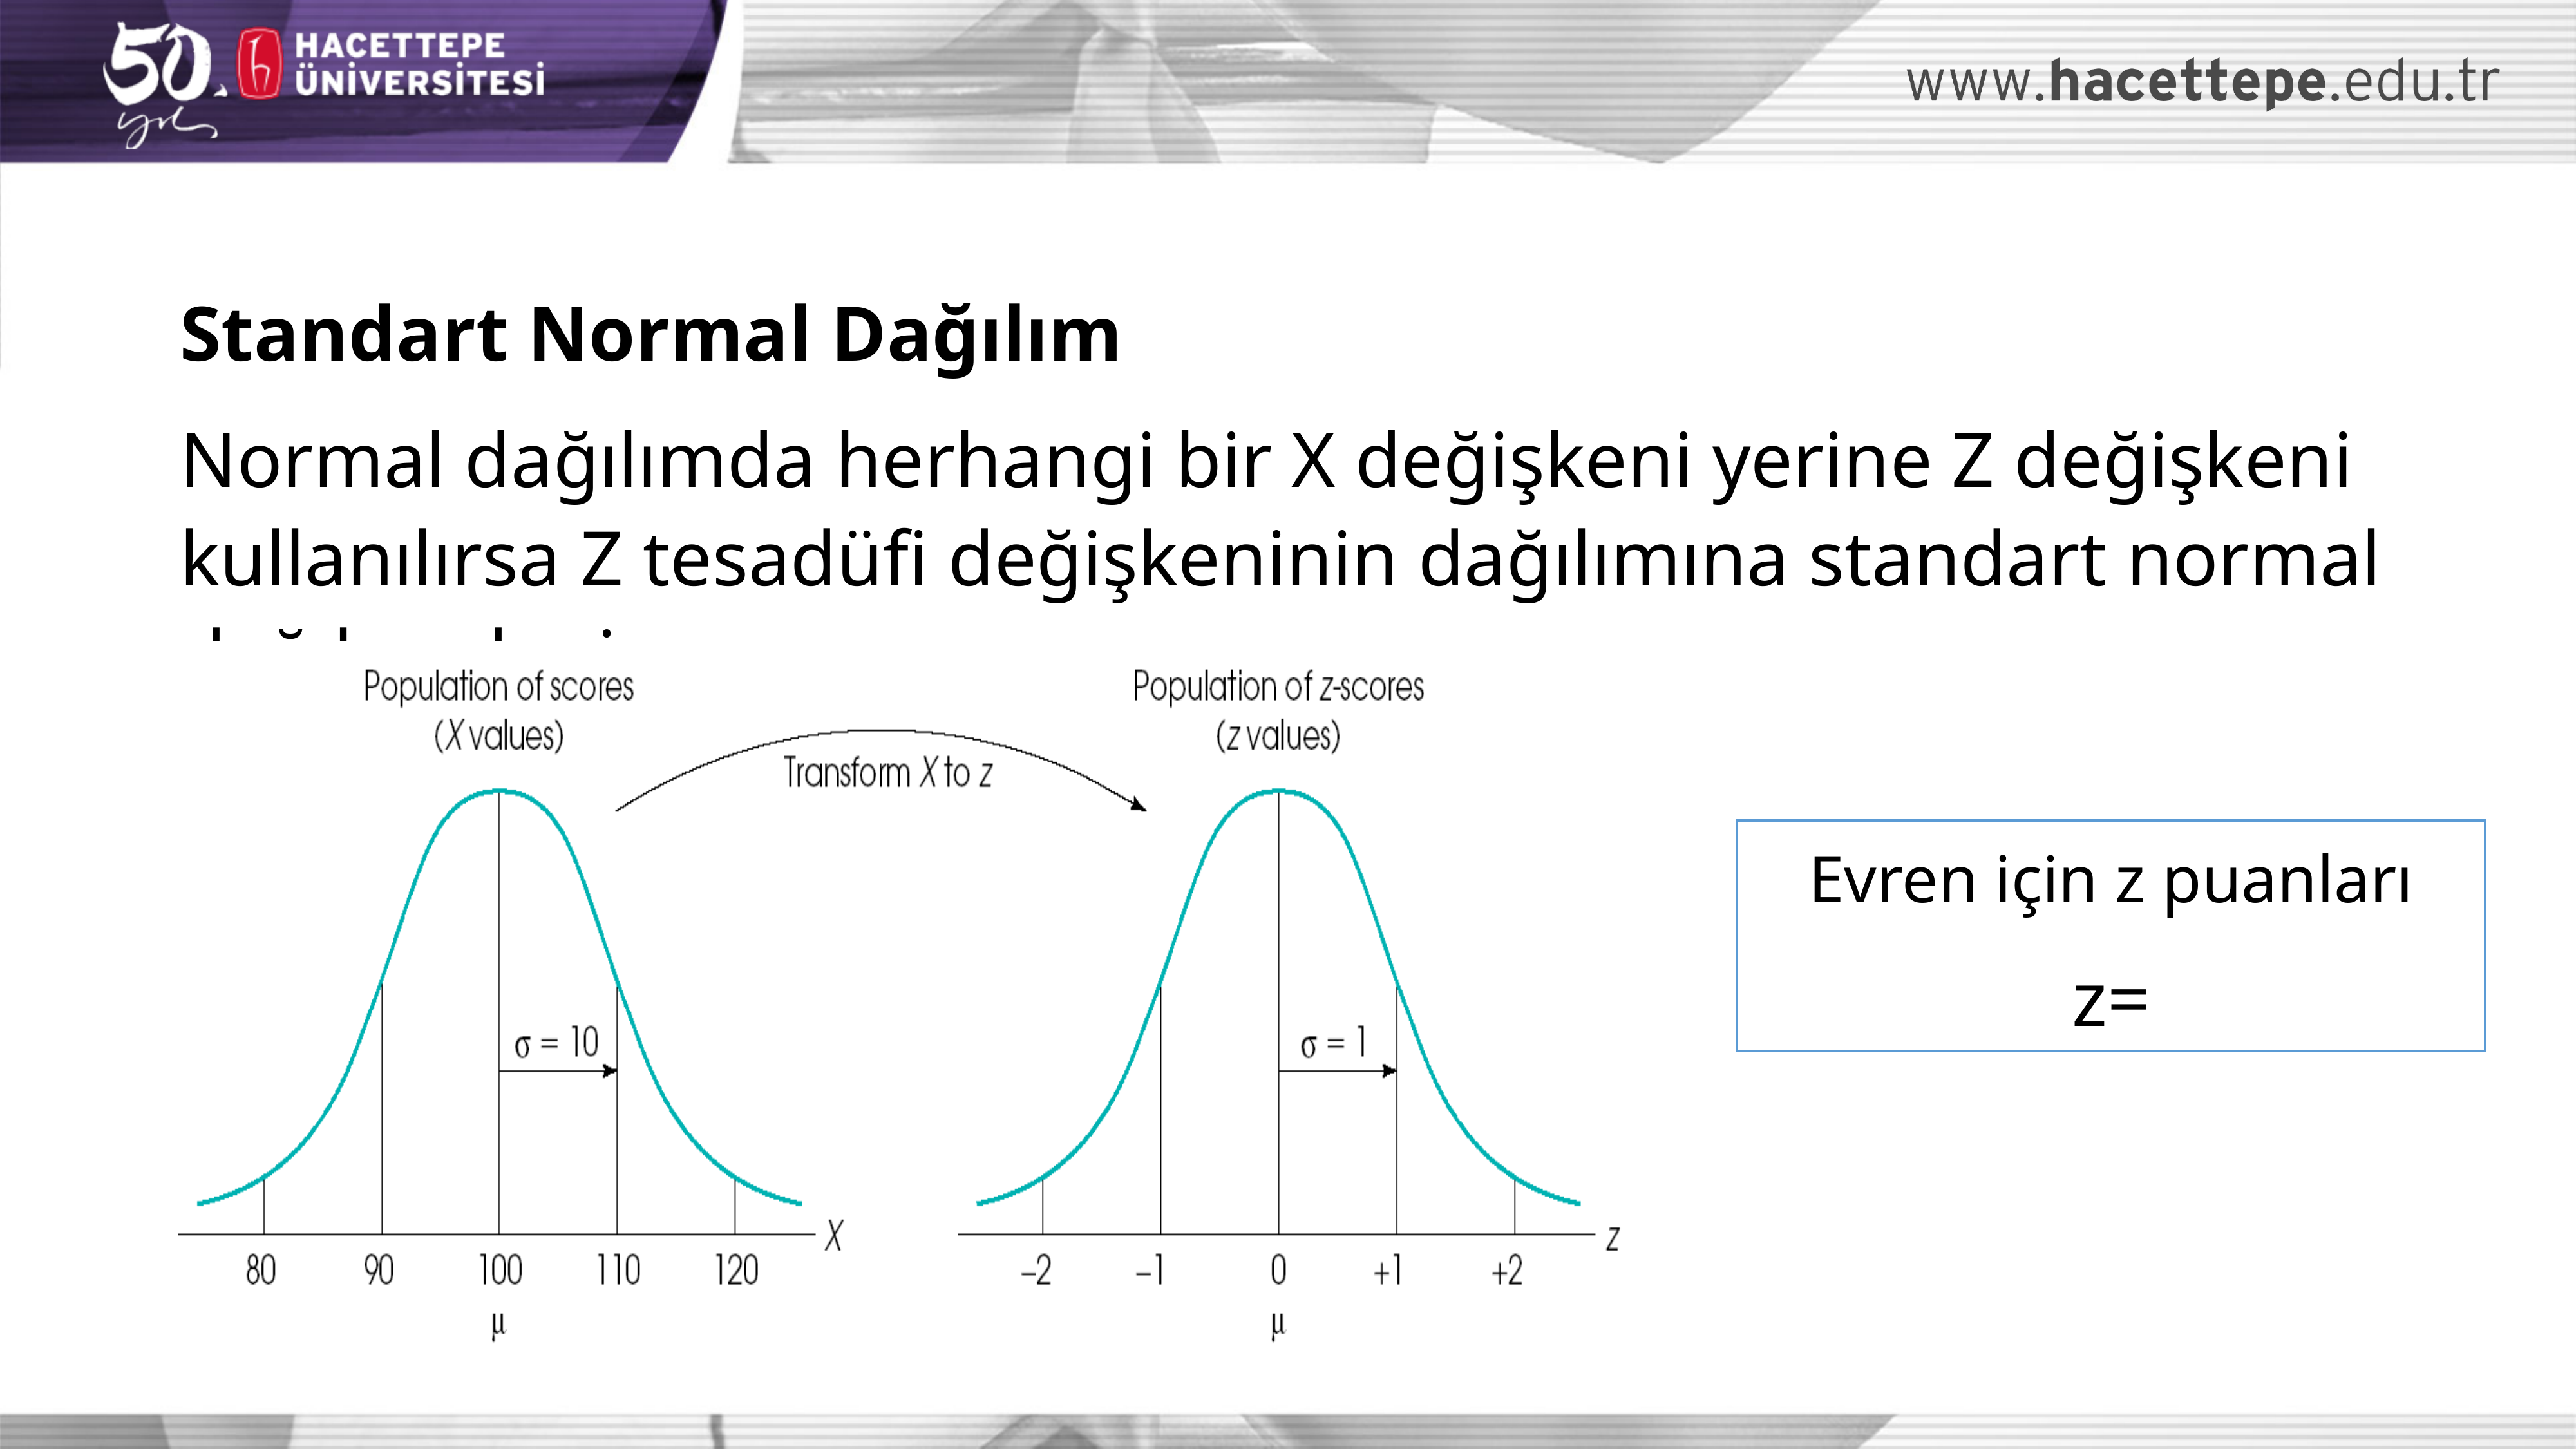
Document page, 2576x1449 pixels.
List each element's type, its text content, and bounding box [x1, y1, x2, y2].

picture [0, 0, 2576, 1449]
text_box Standart Normal Dağılım Normal dağılımda herhangi bir X değişkeni yerine Z değişkeni kullanılırsa Z tesadüfi değişkeninin dağılımına standart normal dağılım denir. [170, 267, 2463, 710]
